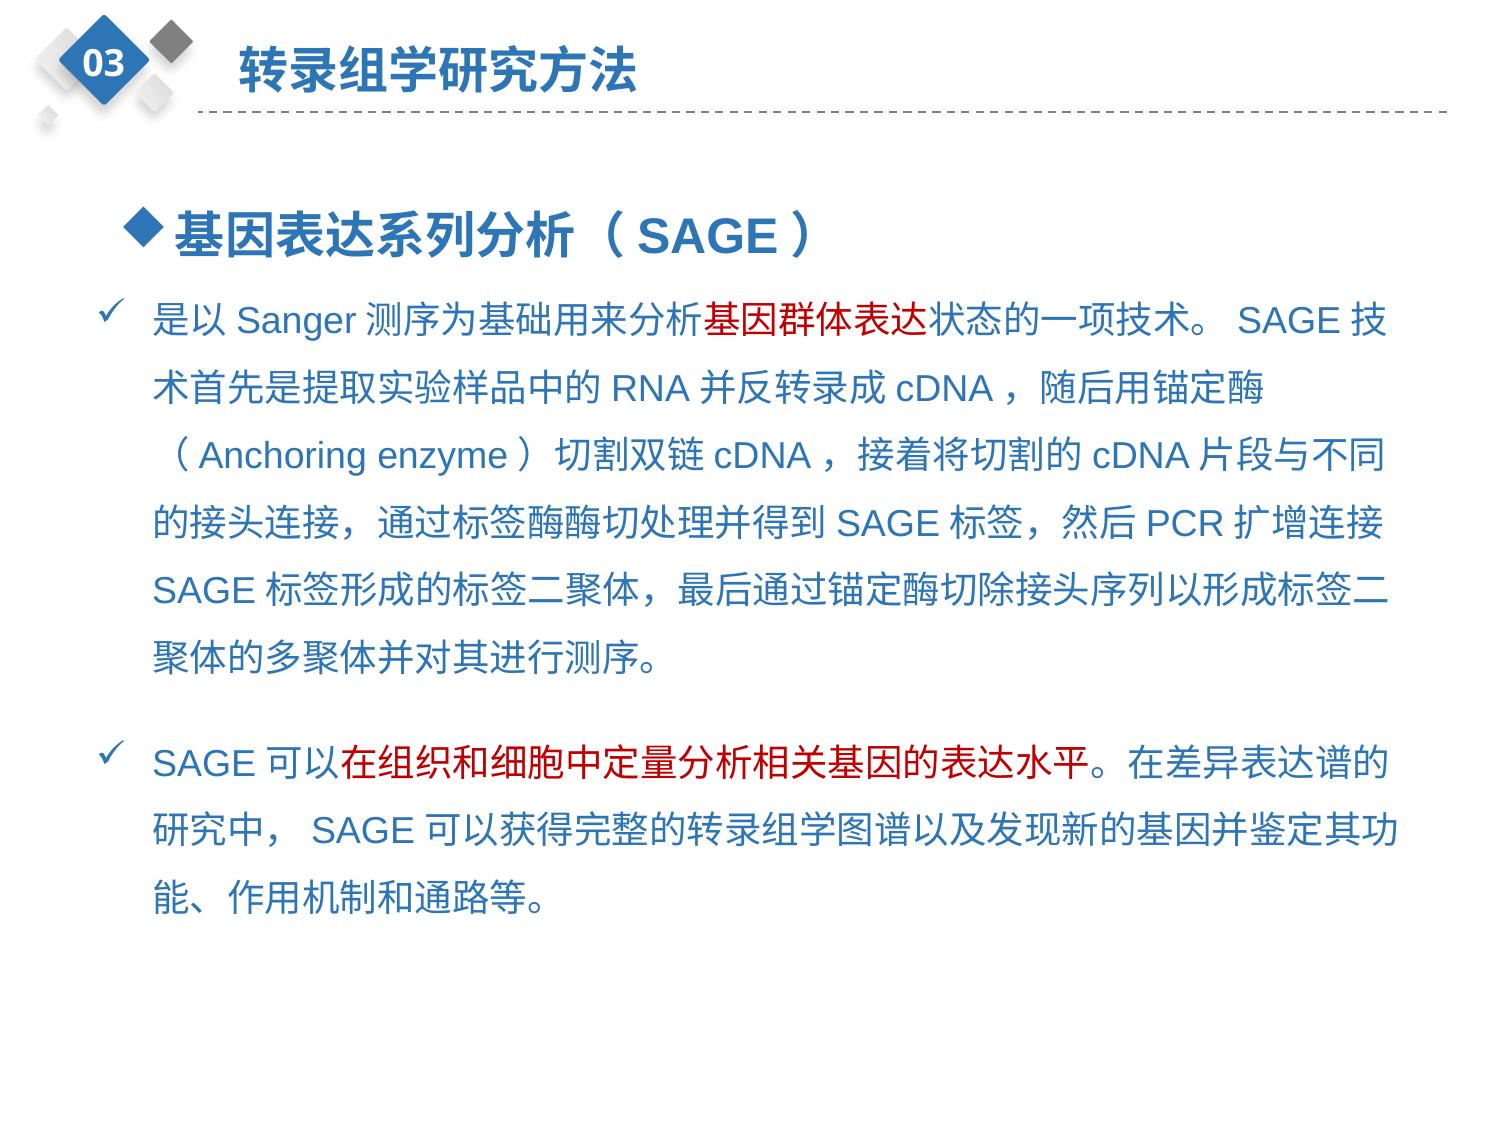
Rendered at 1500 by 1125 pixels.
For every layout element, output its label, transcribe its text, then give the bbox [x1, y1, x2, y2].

text_box 基因表达系列分析（SAGE） [103, 165, 1447, 305]
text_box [41, 25, 656, 122]
text_box 是以Sanger测序为基础用来分析基因群体表达状态的一项技术。SAGE技术首先是提取实验样品中的RNA并反转录成cDNA，随后用锚定酶（Anchoring enzyme）切割双链cDNA，接着将切割的cDNA片段与不同的接头连接，通过标签酶酶切处理并得到SAGE标签，然后PCR扩增连接SAGE标签形成的标签二聚体，最后通过锚定酶切除接头序列以形成标签二聚体的多聚体并对其进行测序。 SAGE可以在组织和细胞中定量分析相关基因的表达水平。在差异表达谱的研究中，SAGE可以获得完整的转录组学图谱以及发现新的基因并鉴定其功能、作用机制和通路等。 [80, 243, 1424, 926]
